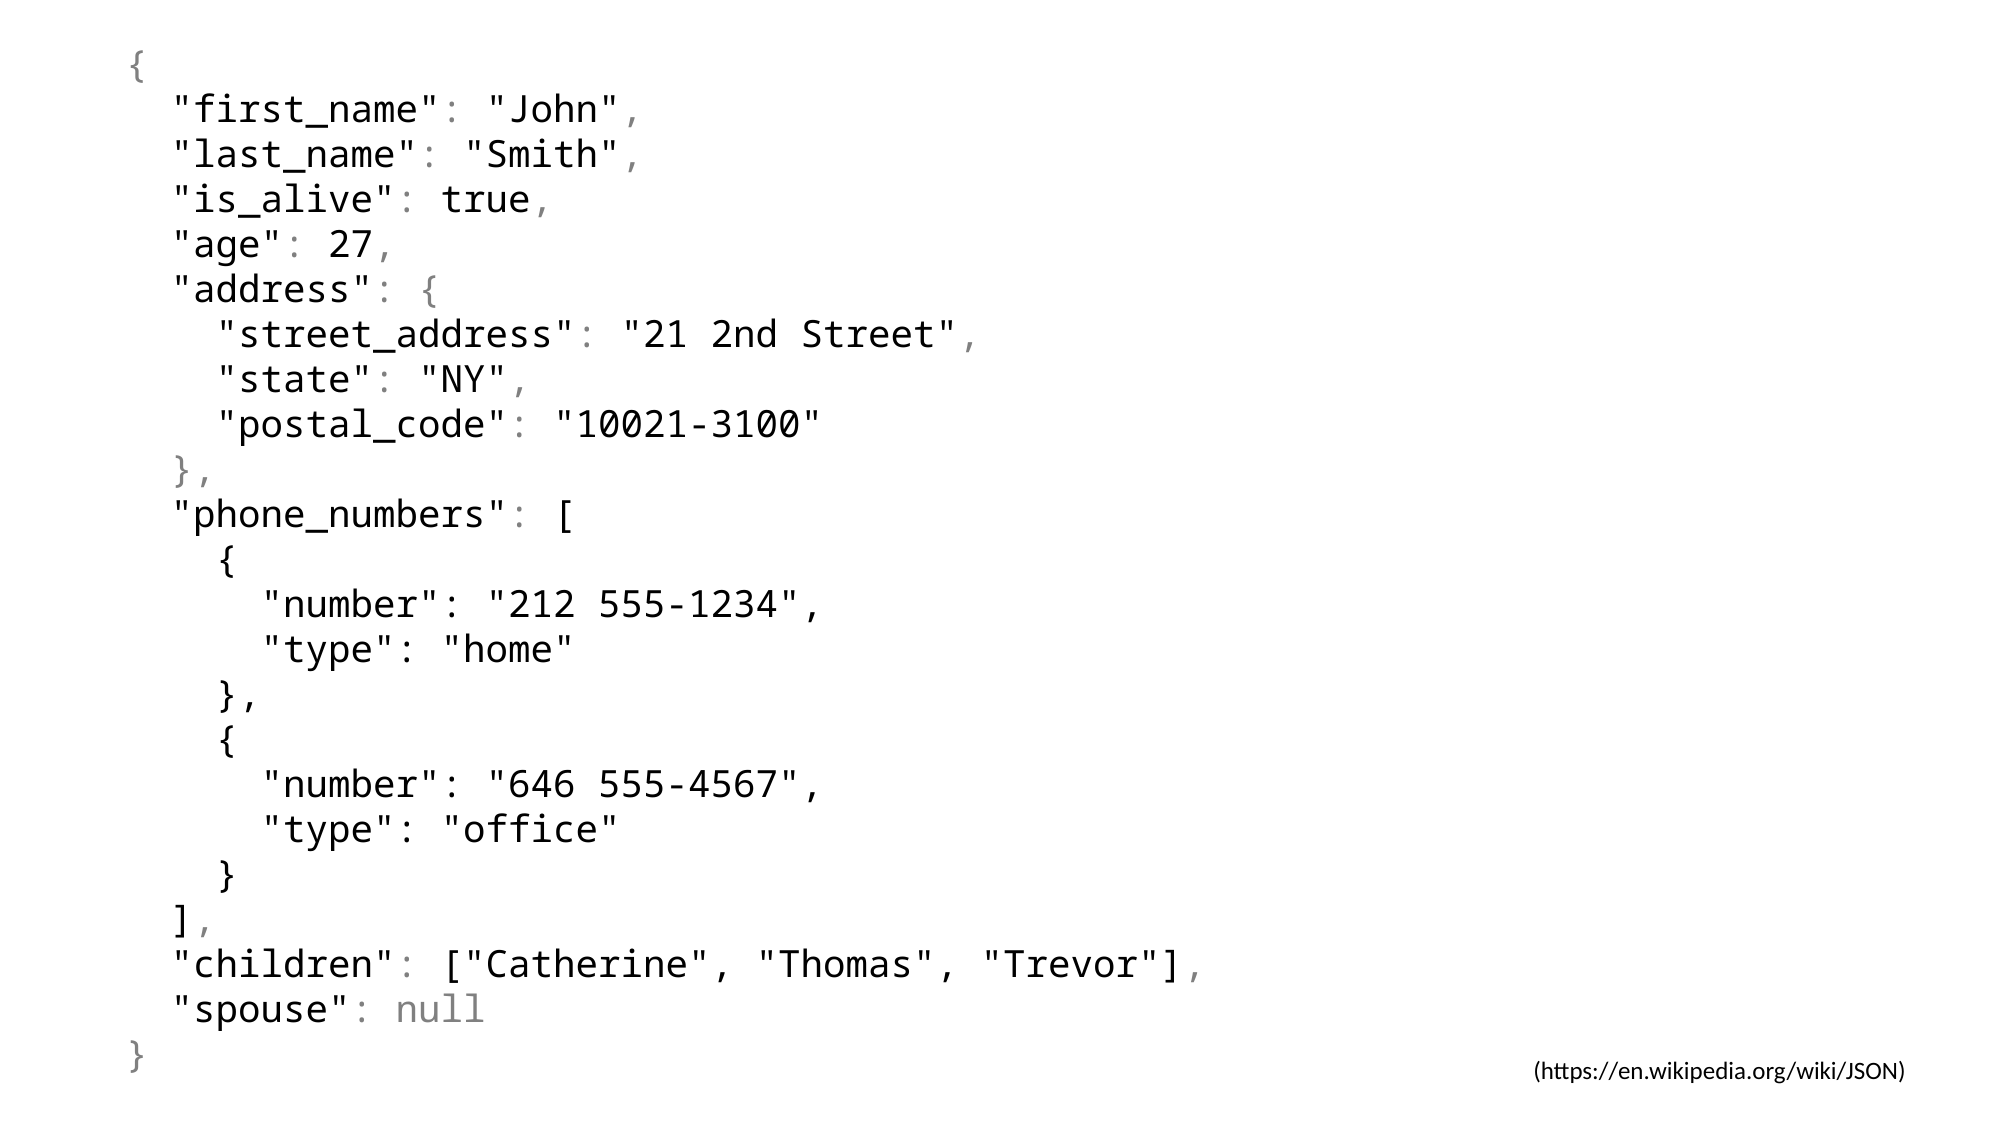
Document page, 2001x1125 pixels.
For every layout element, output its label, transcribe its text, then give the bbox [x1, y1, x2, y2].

text_box { "first_name": "John", "last_name": "Smith", "is_alive": true, "age": 27, "address": { "street_address": "21 2nd Street", "state": "NY", "postal_code": "10021-3100" }, "phone_numbers": [ { "number": "212 555-1234", "type": "home" }, { "number": "646 555-4567", "type": "office" } ], "children": ["Catherine", "Thomas", "Trevor"], "spouse": null } [110, 32, 1254, 1083]
text_box (https://en.wikipedia.org/wiki/JSON) [1518, 1047, 1934, 1092]
